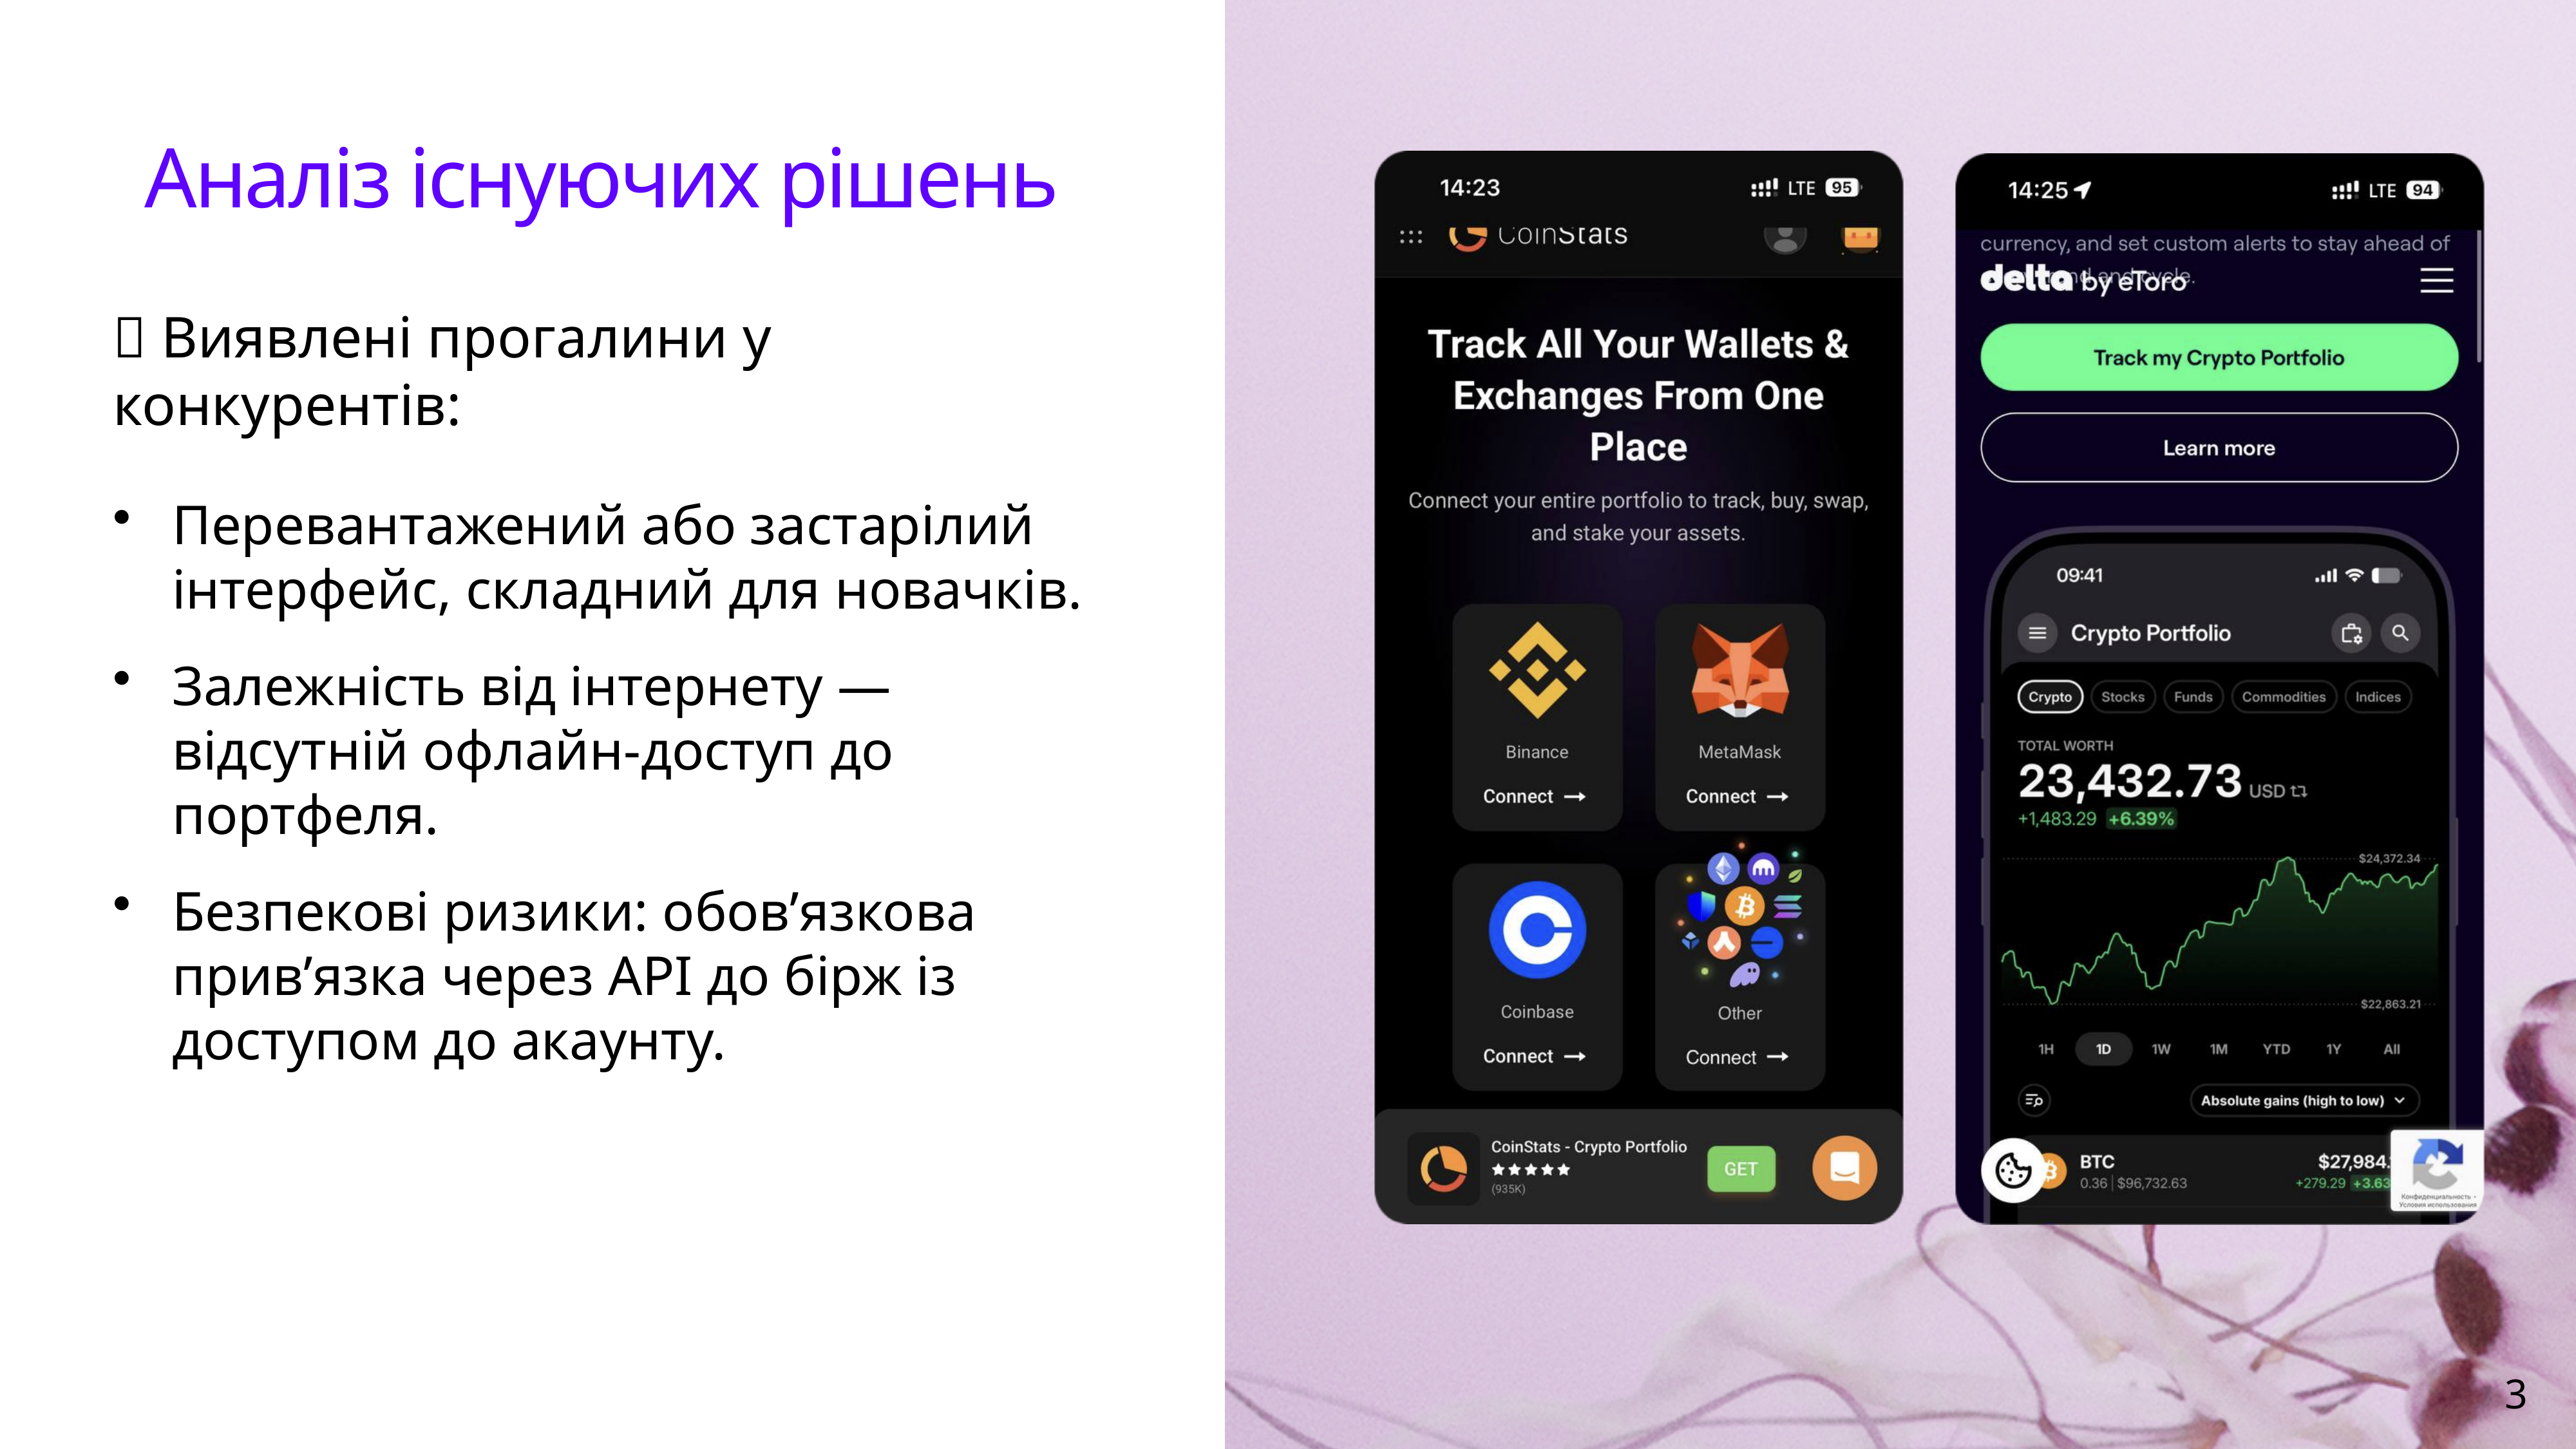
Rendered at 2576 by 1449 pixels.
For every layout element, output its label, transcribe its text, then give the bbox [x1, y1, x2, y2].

text_box 🚧 Виявлені прогалини у конкурентів: [108, 296, 1128, 442]
picture [1224, 0, 2576, 1449]
title Аналіз існуючих рішень [91, 64, 1112, 230]
list Перевантажений або застарілий інтерфейс, складний для новачків. Залежність від інтернету — відсутній офлайн-доступ до портфеля. Безпекові ризики: обов’язкова прив’язка через API до бірж із доступом до акаунту. [107, 485, 1128, 1377]
